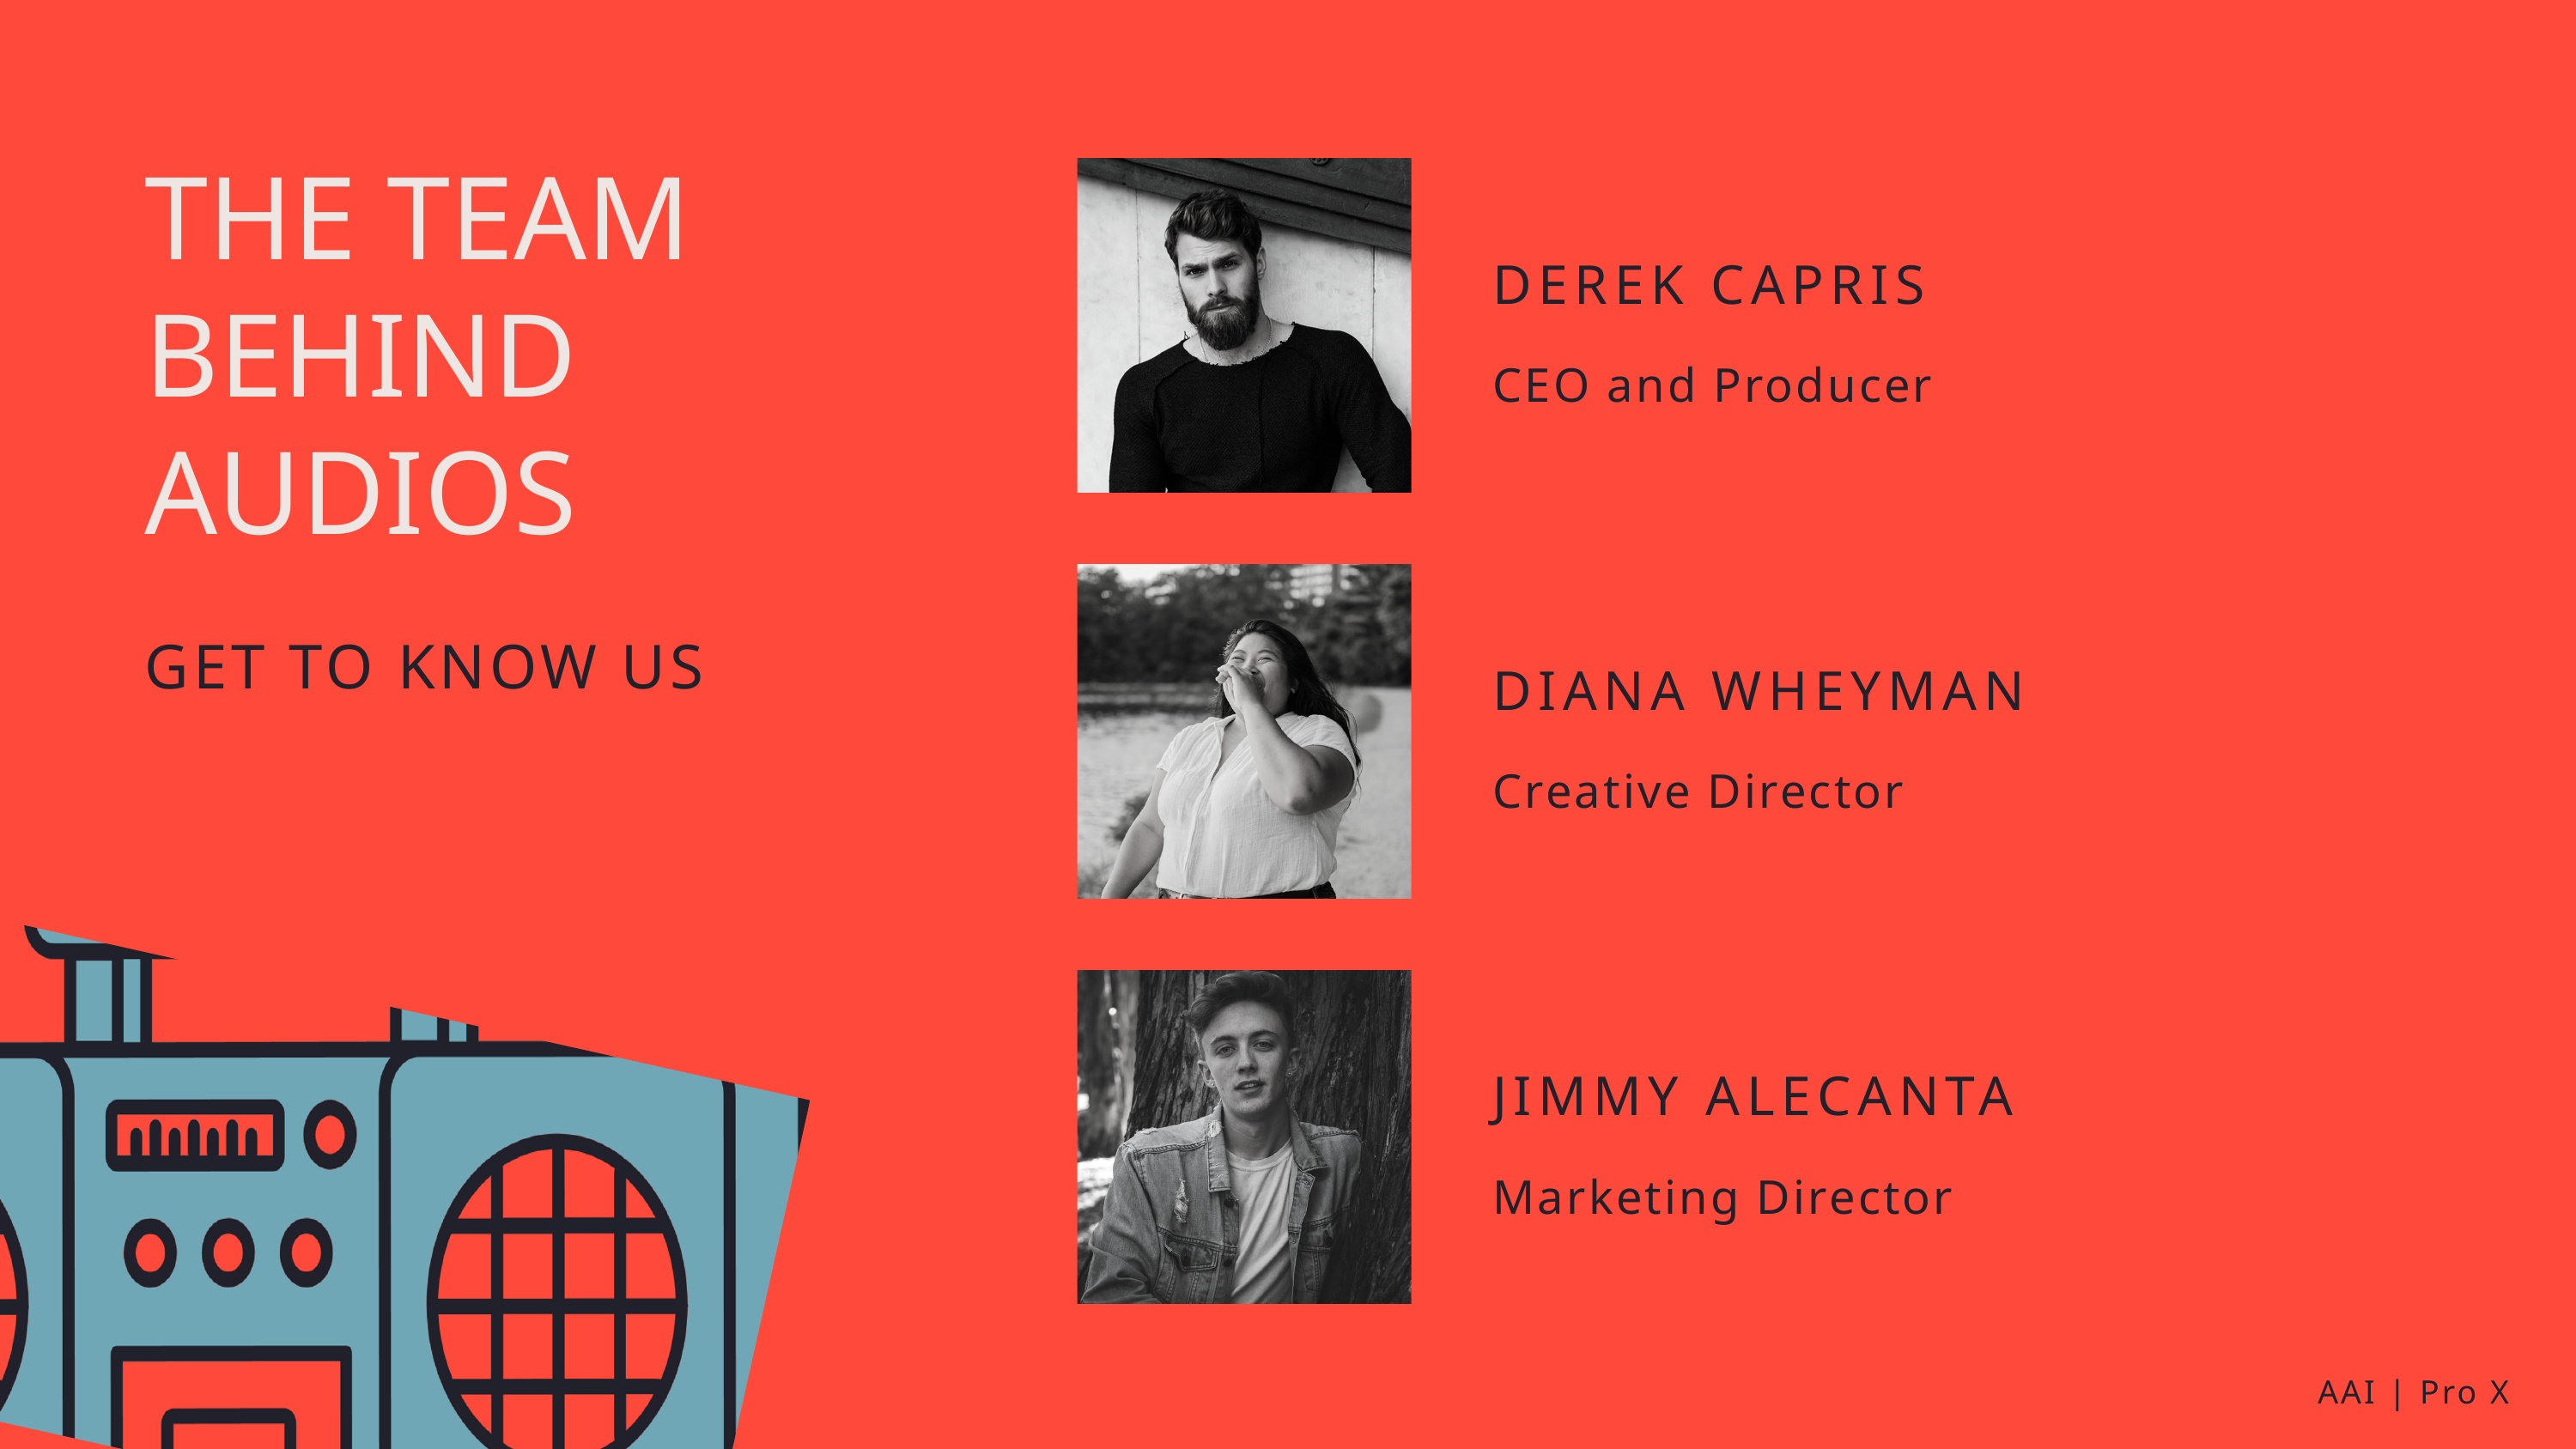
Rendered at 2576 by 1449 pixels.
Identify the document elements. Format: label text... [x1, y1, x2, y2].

text_box [1077, 564, 1412, 899]
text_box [144, 144, 859, 702]
text_box [1077, 158, 1412, 493]
text_box [0, 919, 811, 1449]
text_box AAI | Pro X [1055, 1364, 2510, 1410]
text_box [1492, 652, 2432, 810]
text_box [1077, 970, 1412, 1305]
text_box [1492, 1058, 2432, 1216]
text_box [1492, 246, 2432, 404]
